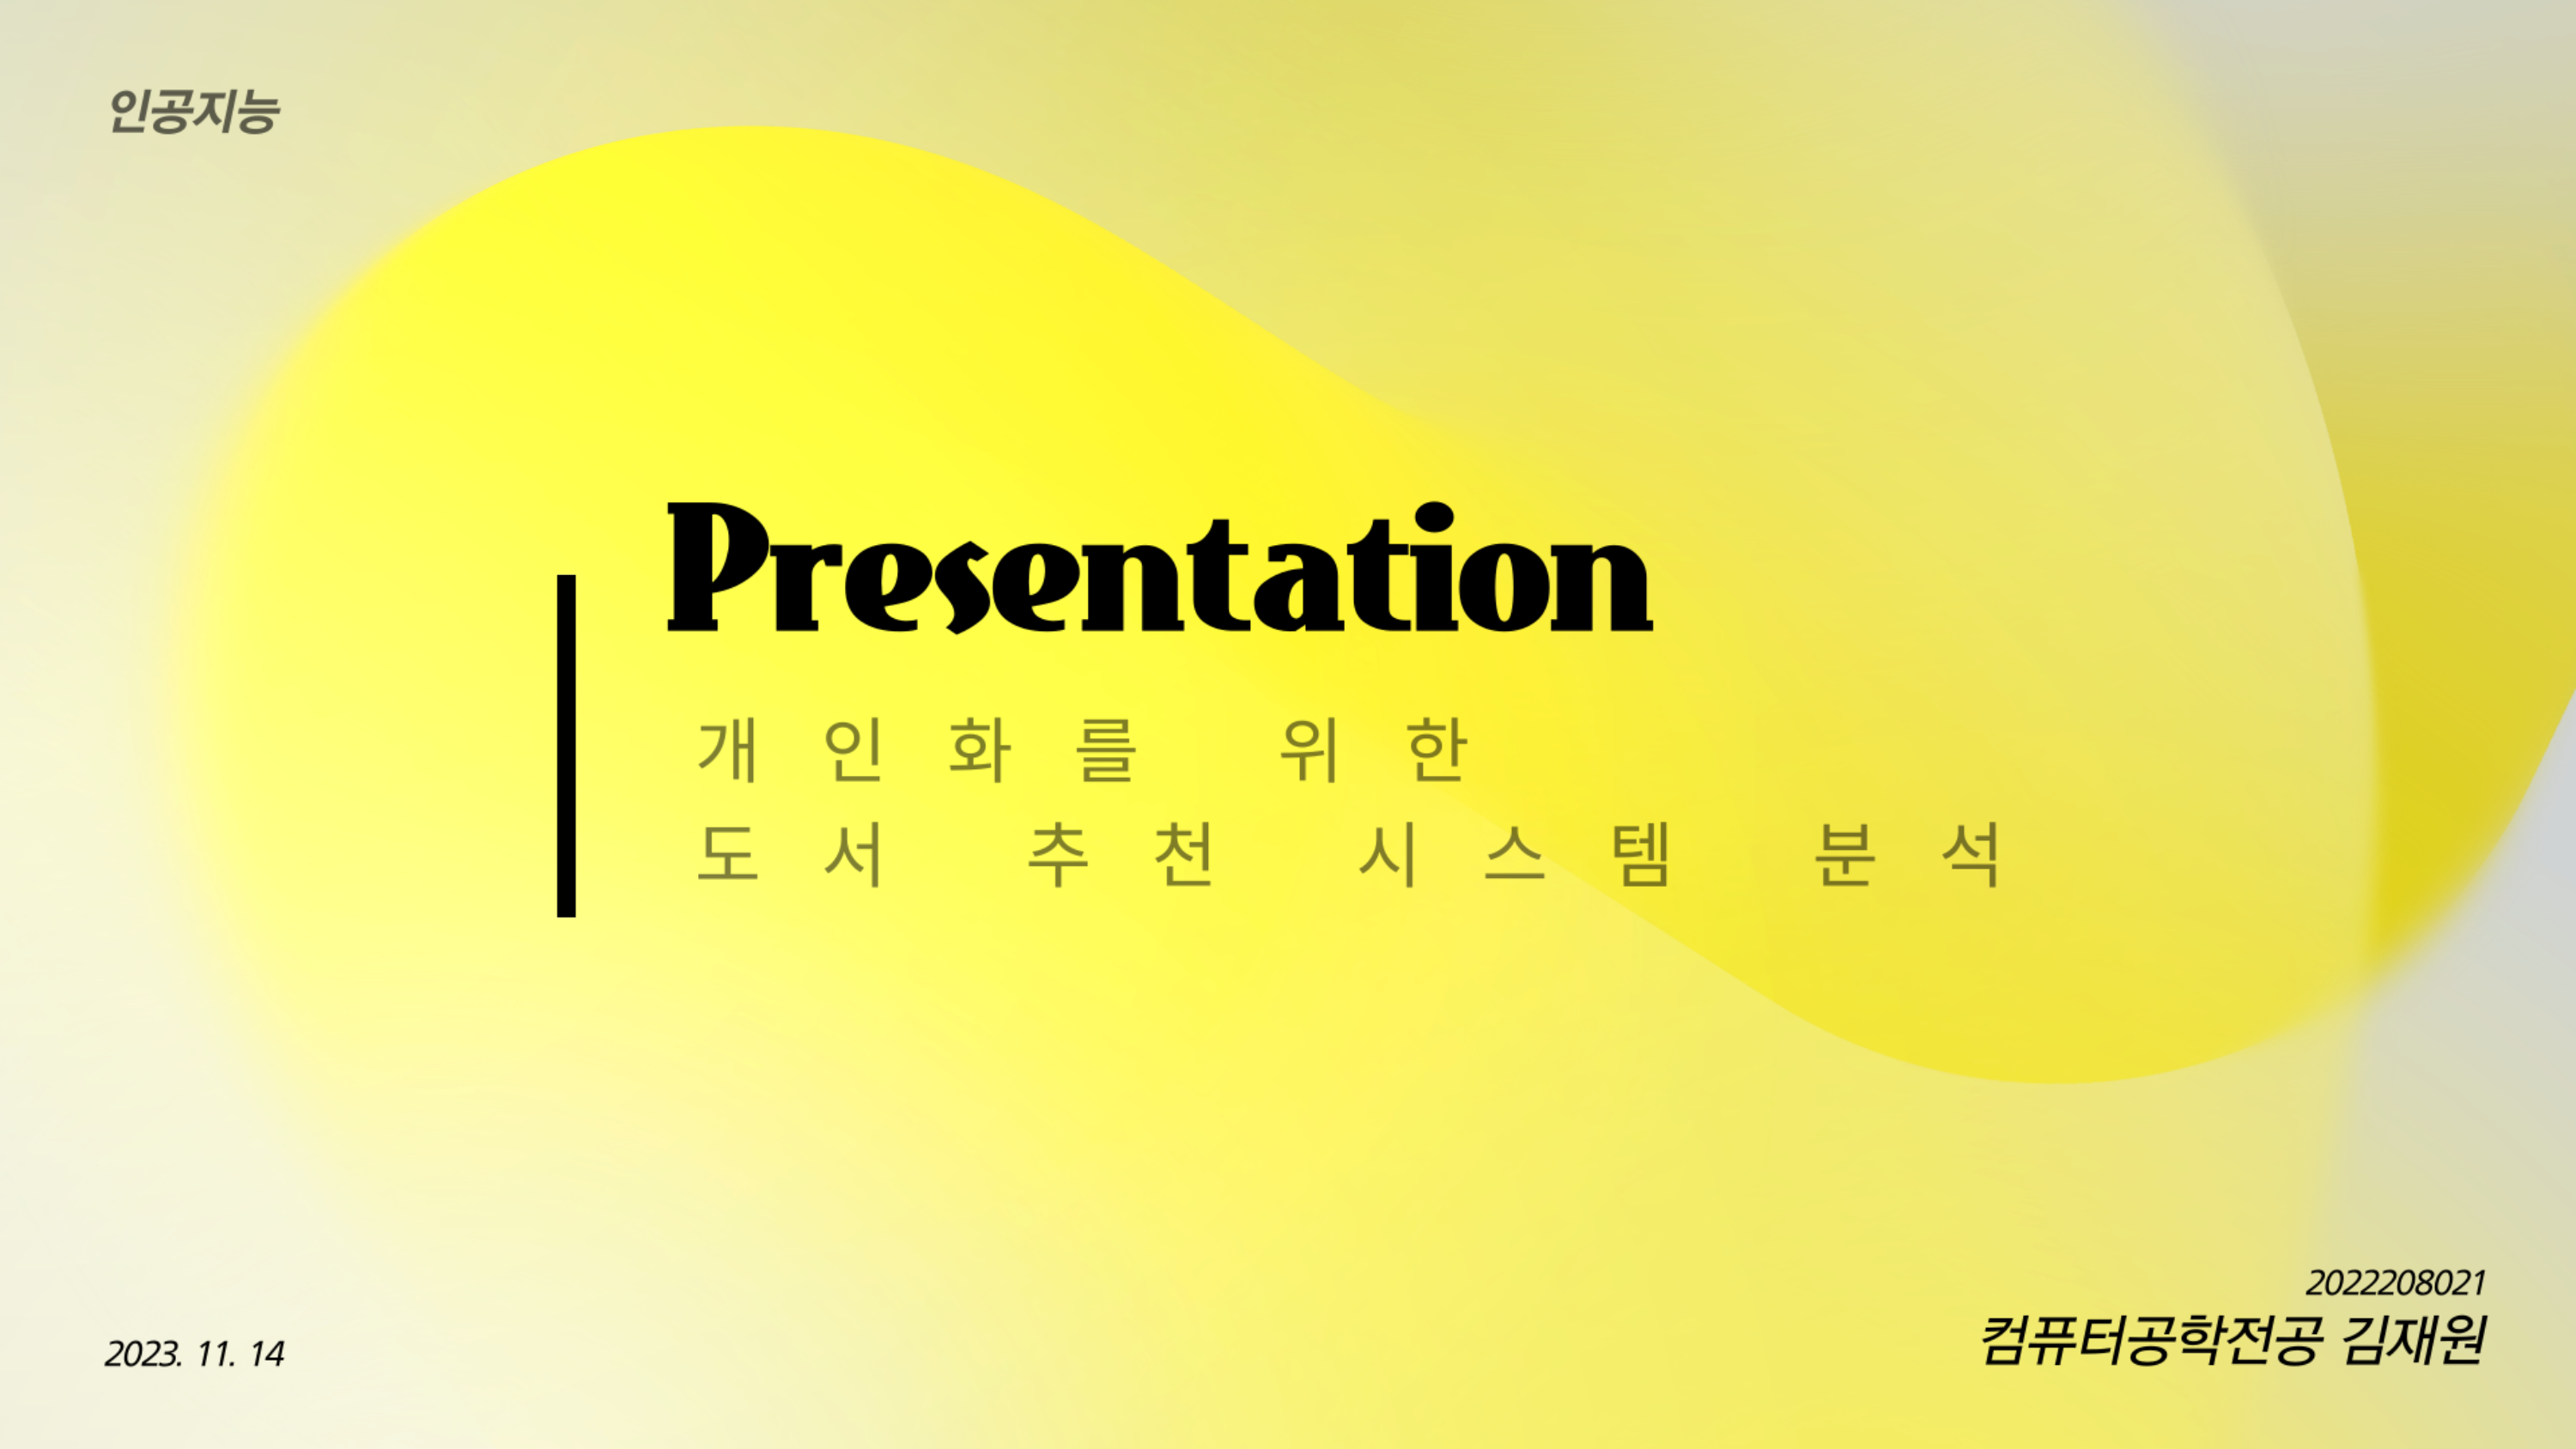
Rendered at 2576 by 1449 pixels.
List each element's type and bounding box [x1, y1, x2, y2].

picture [81, 52, 351, 192]
text_box [0, 0, 2576, 1449]
picture [91, 1312, 335, 1412]
text_box [394, 708, 608, 784]
picture [611, 344, 2101, 970]
picture [1595, 1236, 2576, 1432]
